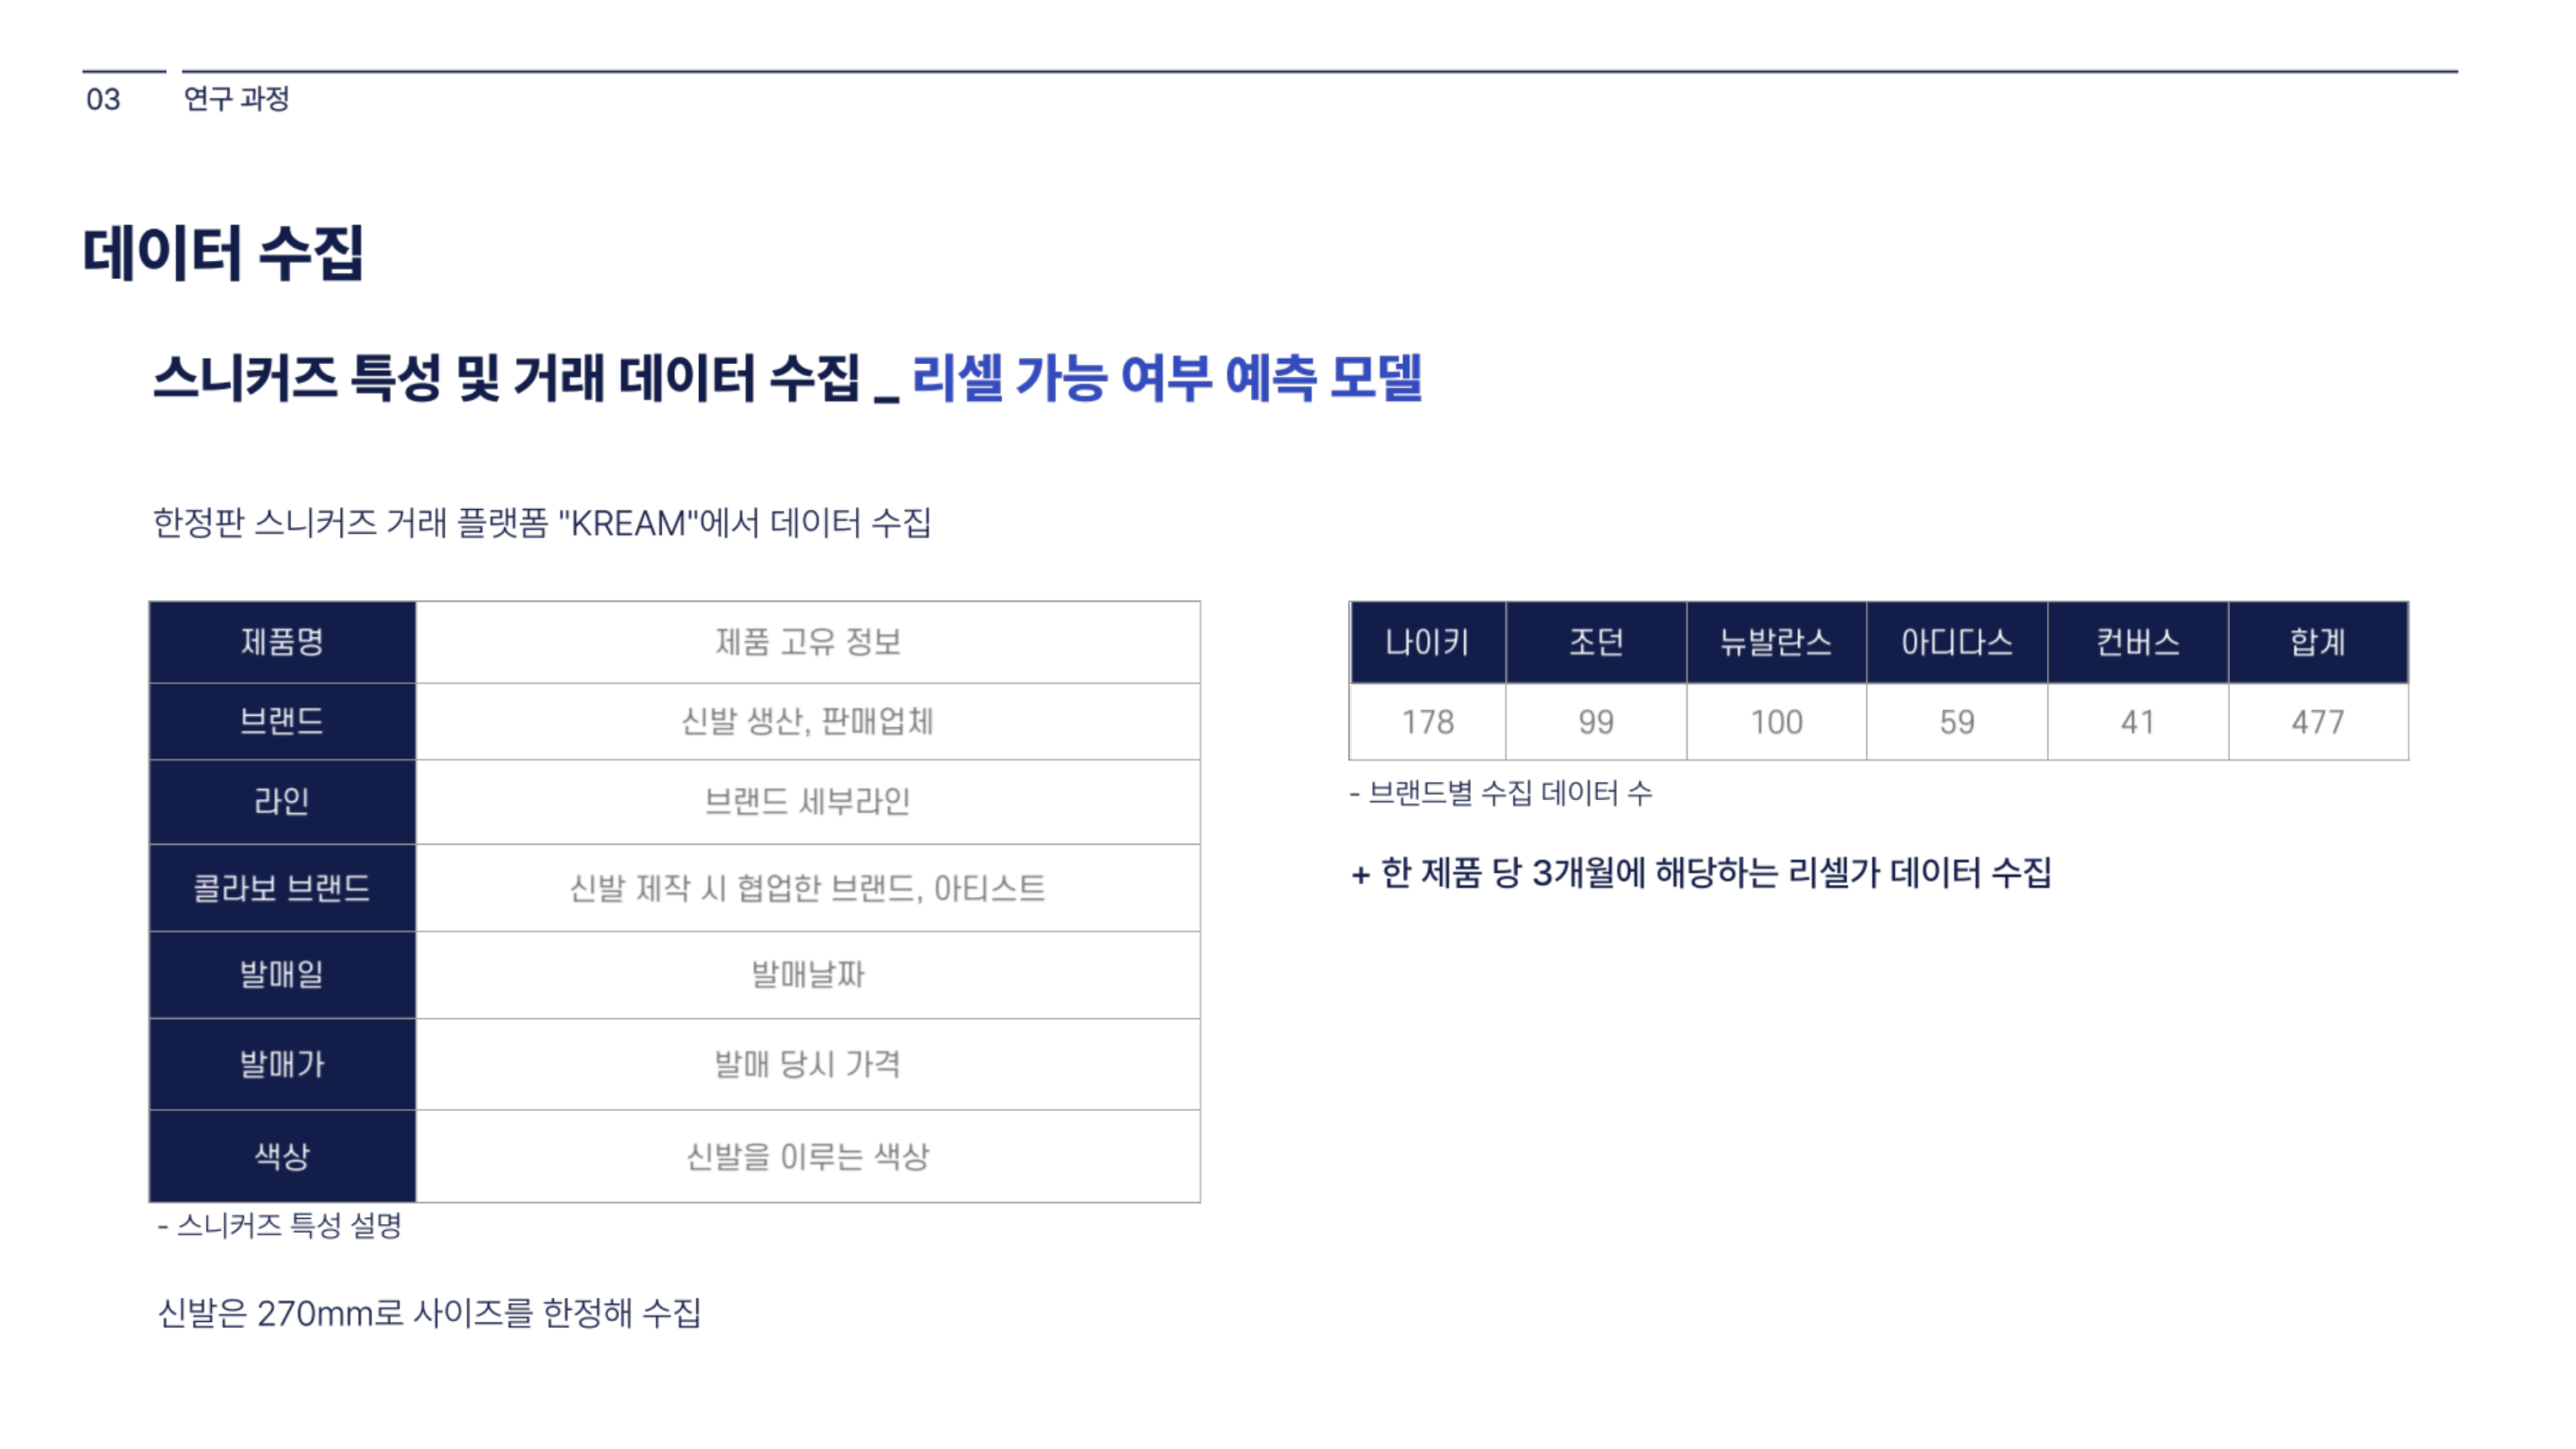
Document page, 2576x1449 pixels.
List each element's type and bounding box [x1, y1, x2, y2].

picture [0, 200, 2576, 1449]
picture [82, 76, 133, 124]
text_box [82, 67, 167, 76]
text_box [182, 67, 2458, 76]
picture [180, 76, 301, 125]
